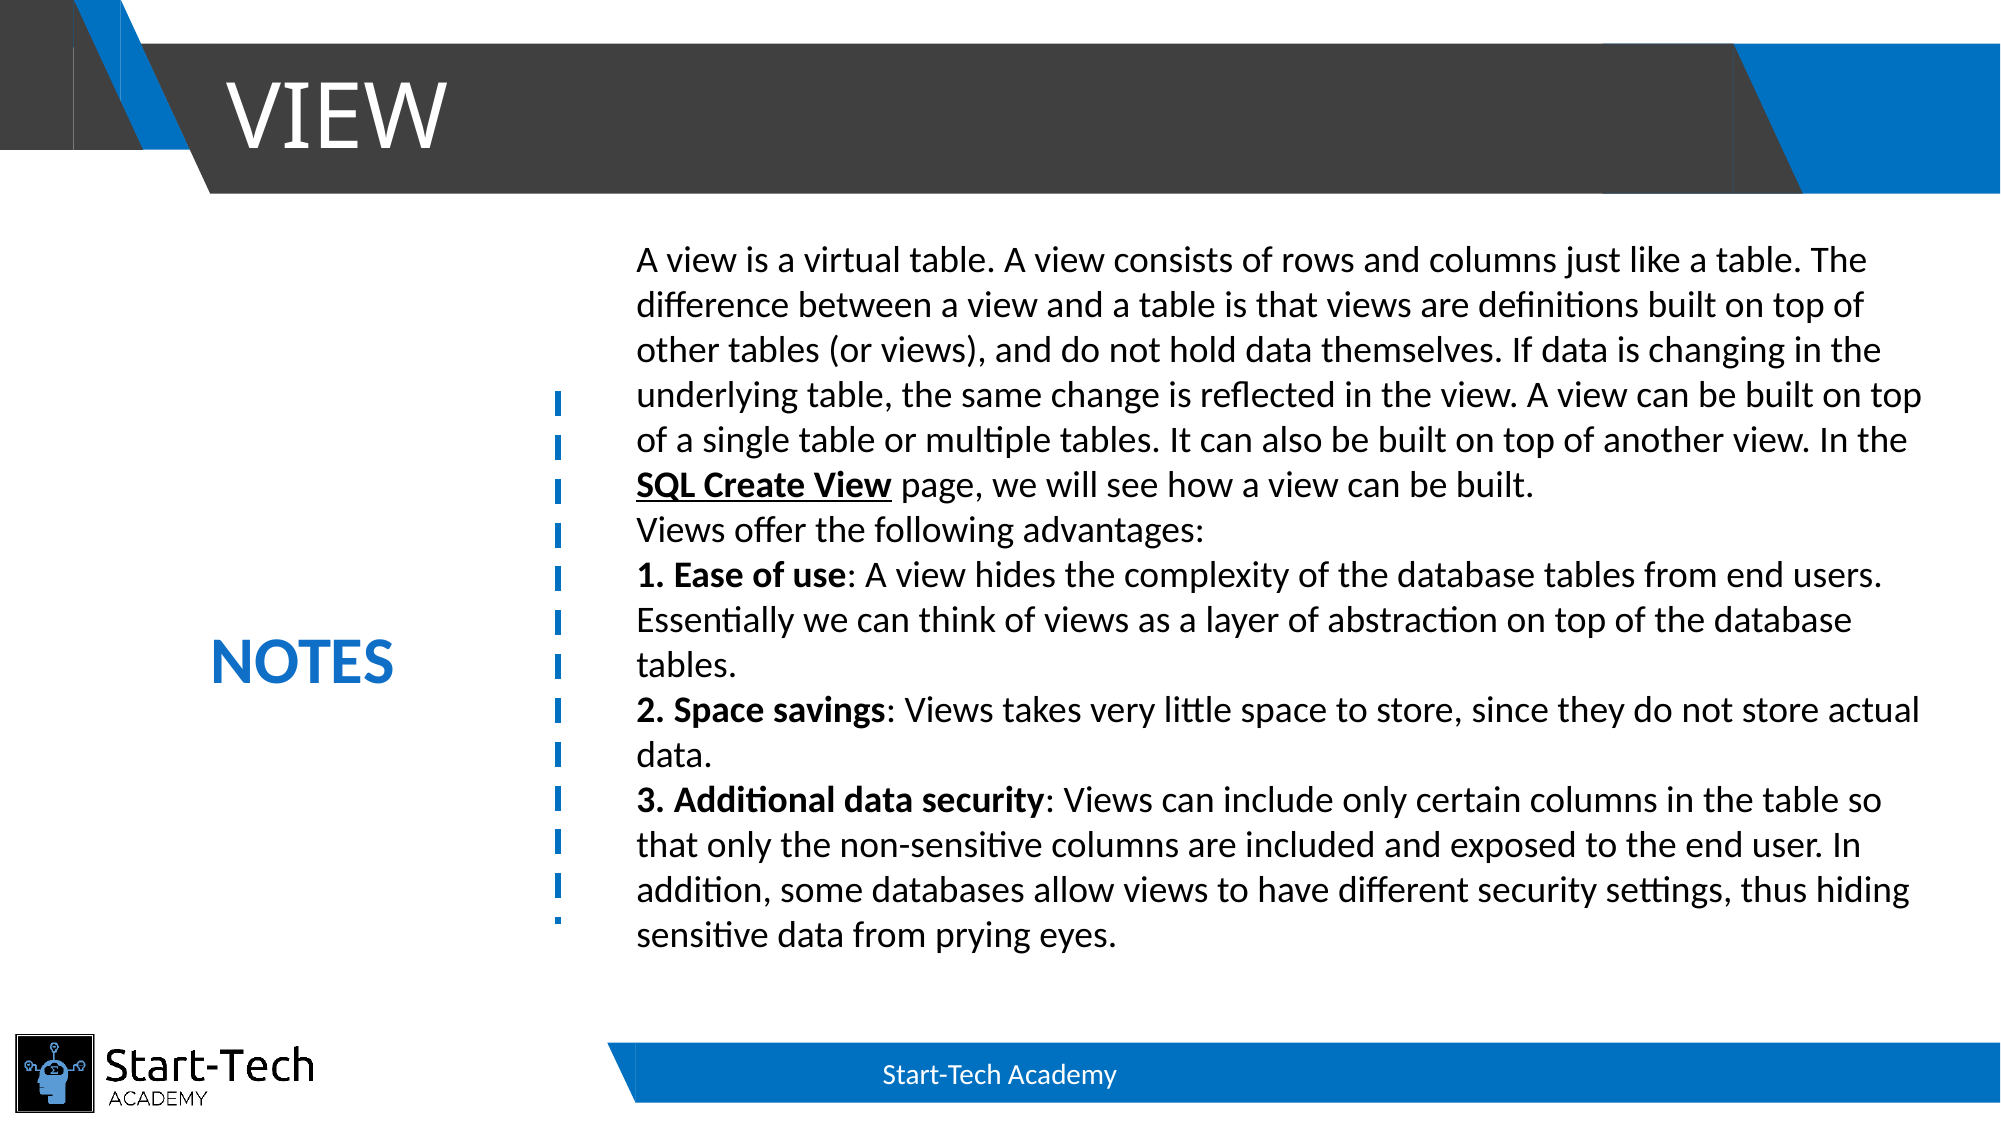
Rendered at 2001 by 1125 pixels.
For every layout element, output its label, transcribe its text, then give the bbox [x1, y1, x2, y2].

text_box NOTES [47, 609, 557, 705]
footer Start-Tech Academy [662, 1042, 1338, 1103]
picture [5, 1023, 333, 1123]
title VIEW [211, 9, 1734, 228]
text_box A view is a virtual table. A view consists of rows and columns just like a table. The difference between a view and a table is that views are definitions built on top of other tables (or views), and do not hold data themselves. If data is changing in the underlying table, the same change is reflected in the view. A view can be built on top of a single table or multiple tables. It can also be built on top of another view. In the SQL Create View page, we will see how a view can be built. Views offer the following advantages: 1. Ease of use: A view hides the complexity of the database tables from end users. Essentially we can think of views as a layer of abstraction on top of the database tables. 2. Space savings: Views takes very little space to store, since they do not store actual data. 3. Additional data security: Views can include only certain columns in the table so that only the non-sensitive columns are included and exposed to the end user. In addition, some databases allow views to have different security settings, thus hiding sensitive data from prying eyes. [621, 227, 1953, 963]
